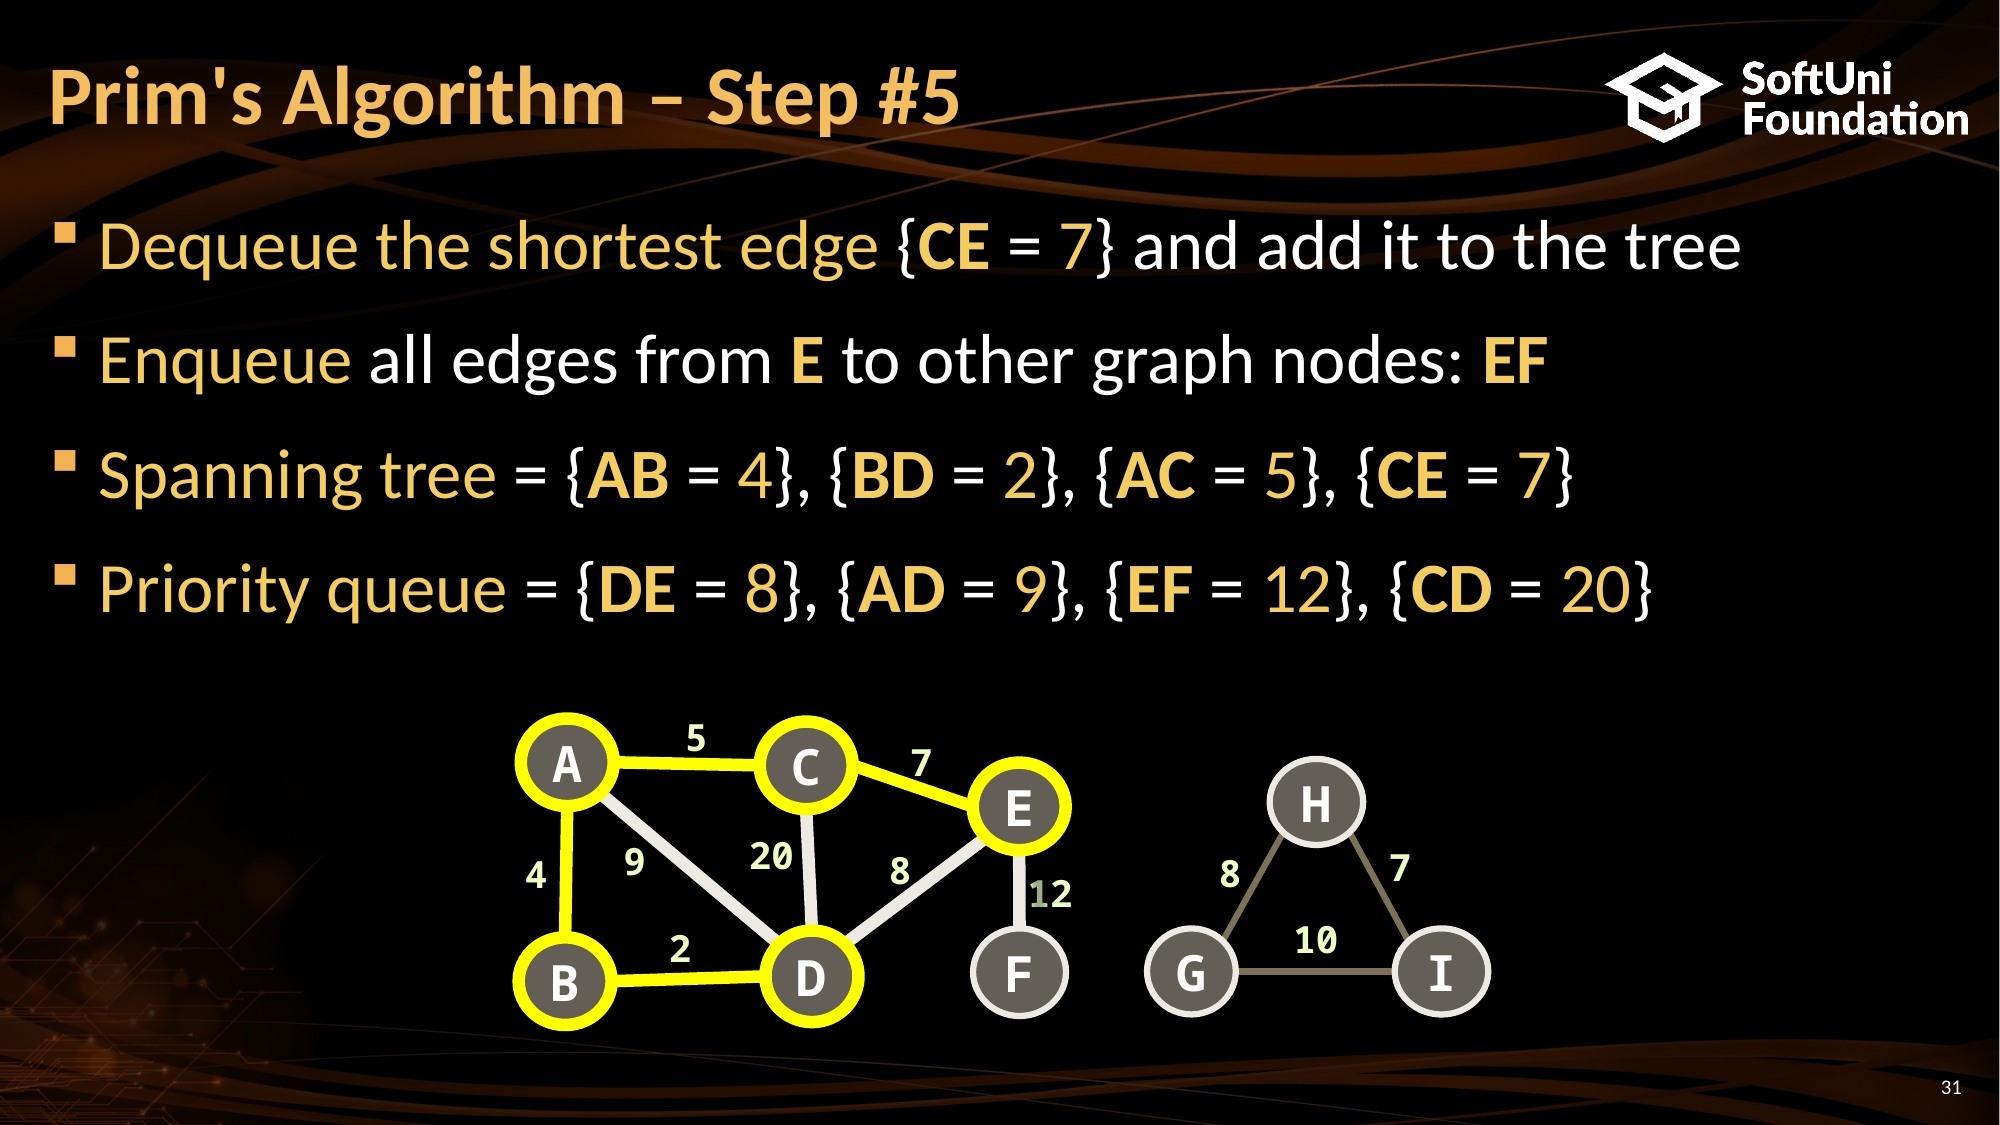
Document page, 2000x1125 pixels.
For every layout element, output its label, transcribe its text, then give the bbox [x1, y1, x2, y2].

list Dequeue the shortest edge {CE = 7} and add it to the tree Enqueue all edges from E to other graph nodes: EF Spanning tree = {AB = 4}, {BD = 2}, {AC = 5}, {CE = 7} Priority queue = {DE = 8}, {AD = 9}, {EF = 12}, {CD = 20} [31, 188, 1968, 1103]
title Prim's Algorithm – Step #5 [30, 6, 1602, 189]
picture [0, 0, 2000, 1125]
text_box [510, 706, 1489, 1025]
